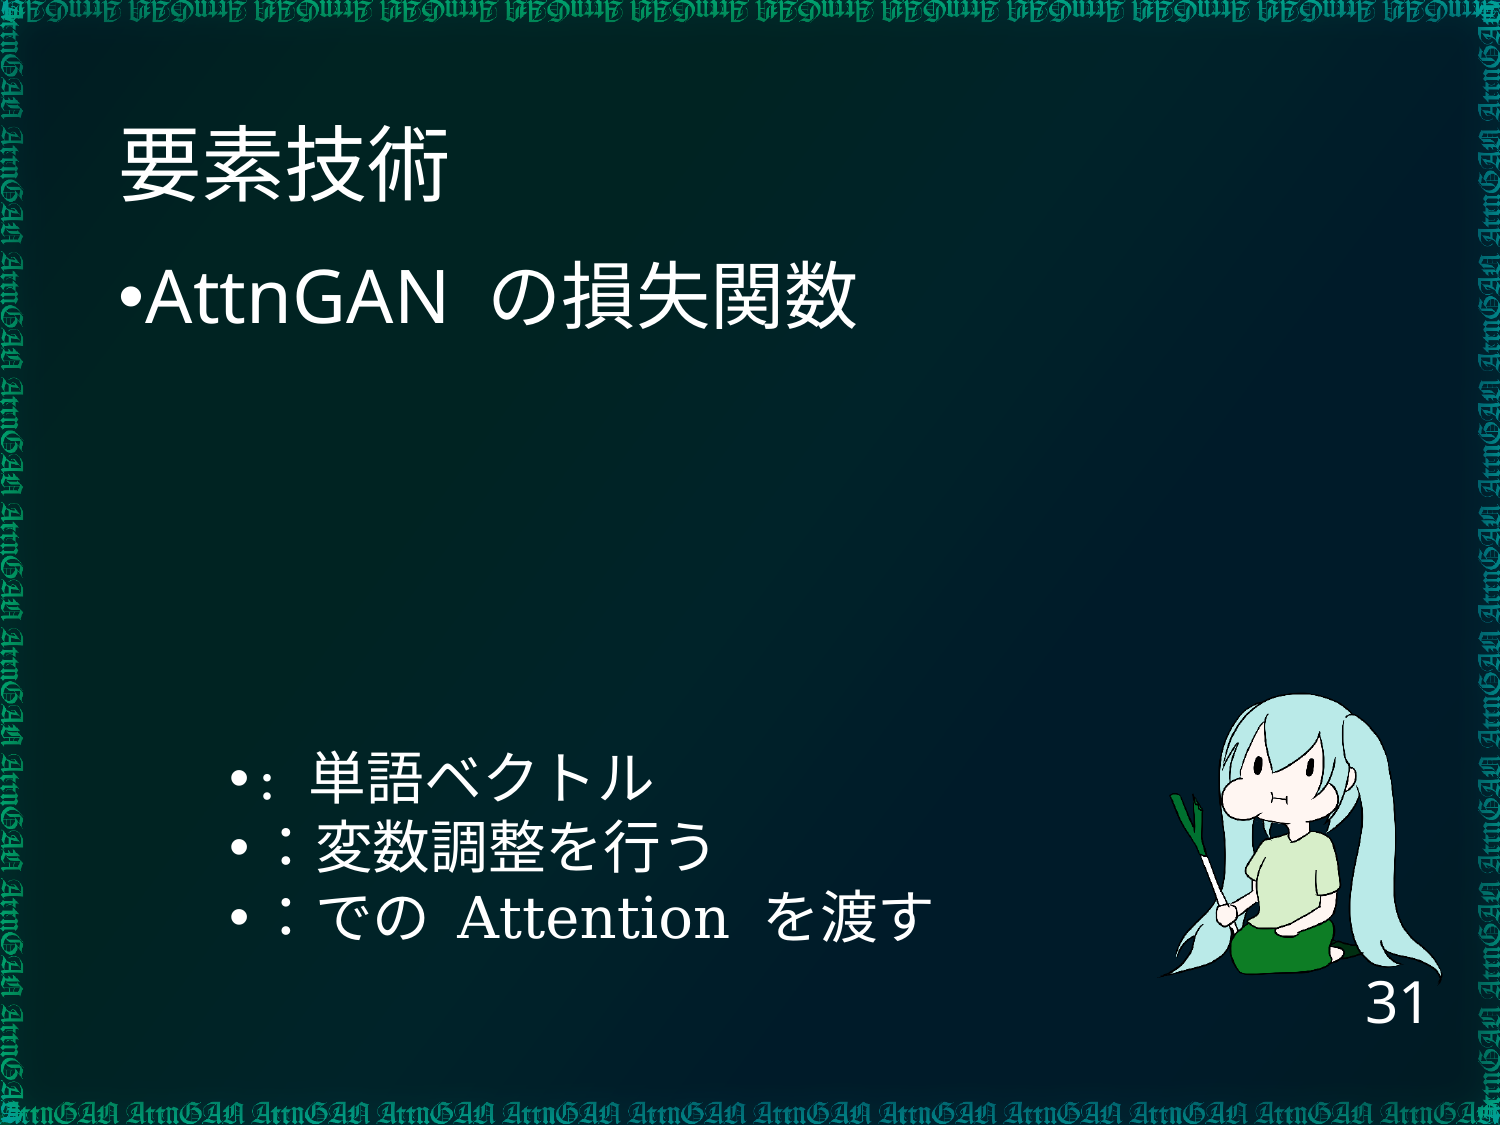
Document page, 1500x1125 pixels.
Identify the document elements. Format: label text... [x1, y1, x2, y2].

title 要素技術 [103, 59, 1397, 278]
picture [0, 0, 1500, 1125]
slide_number 31 [1097, 972, 1447, 1037]
